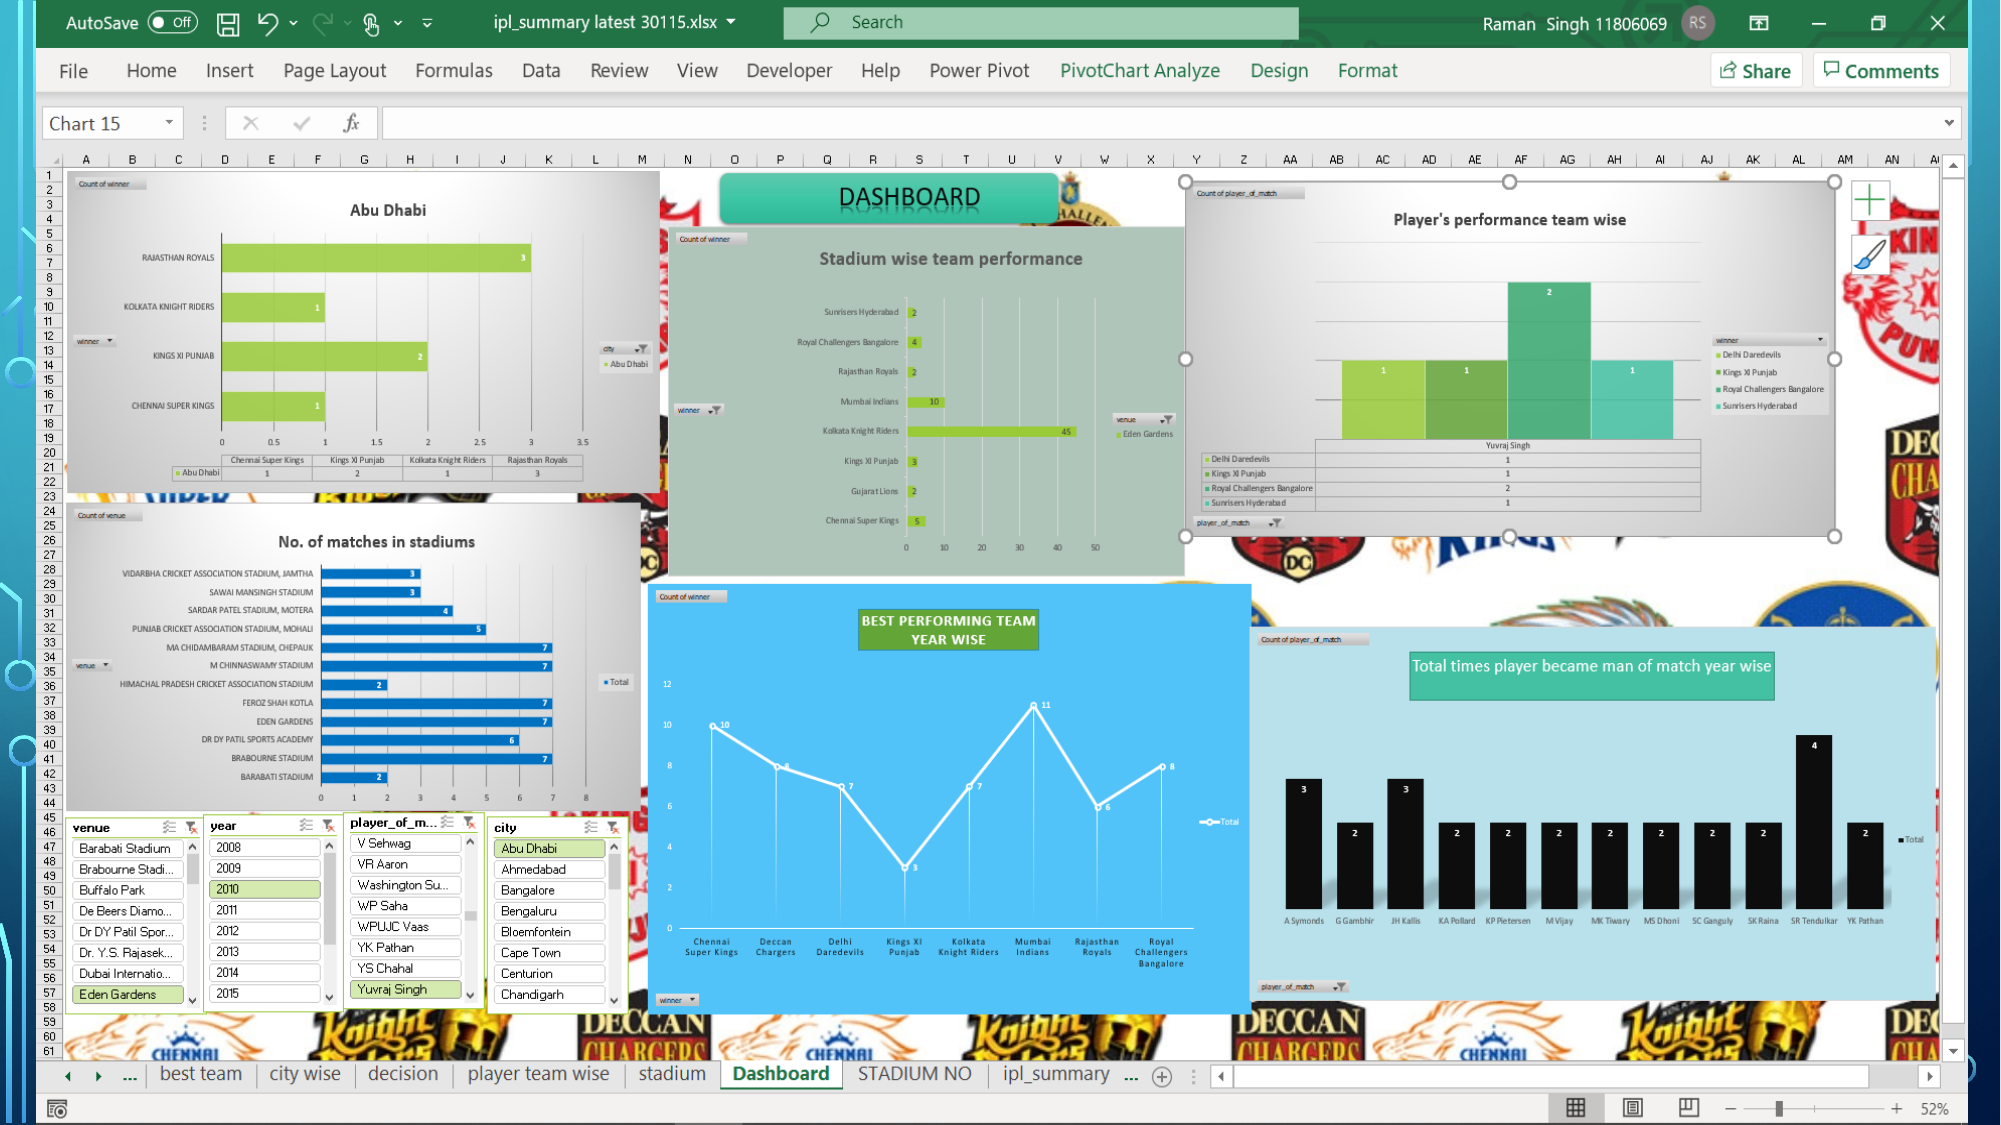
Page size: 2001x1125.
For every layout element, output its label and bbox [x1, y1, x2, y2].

list [35, 0, 1968, 1125]
